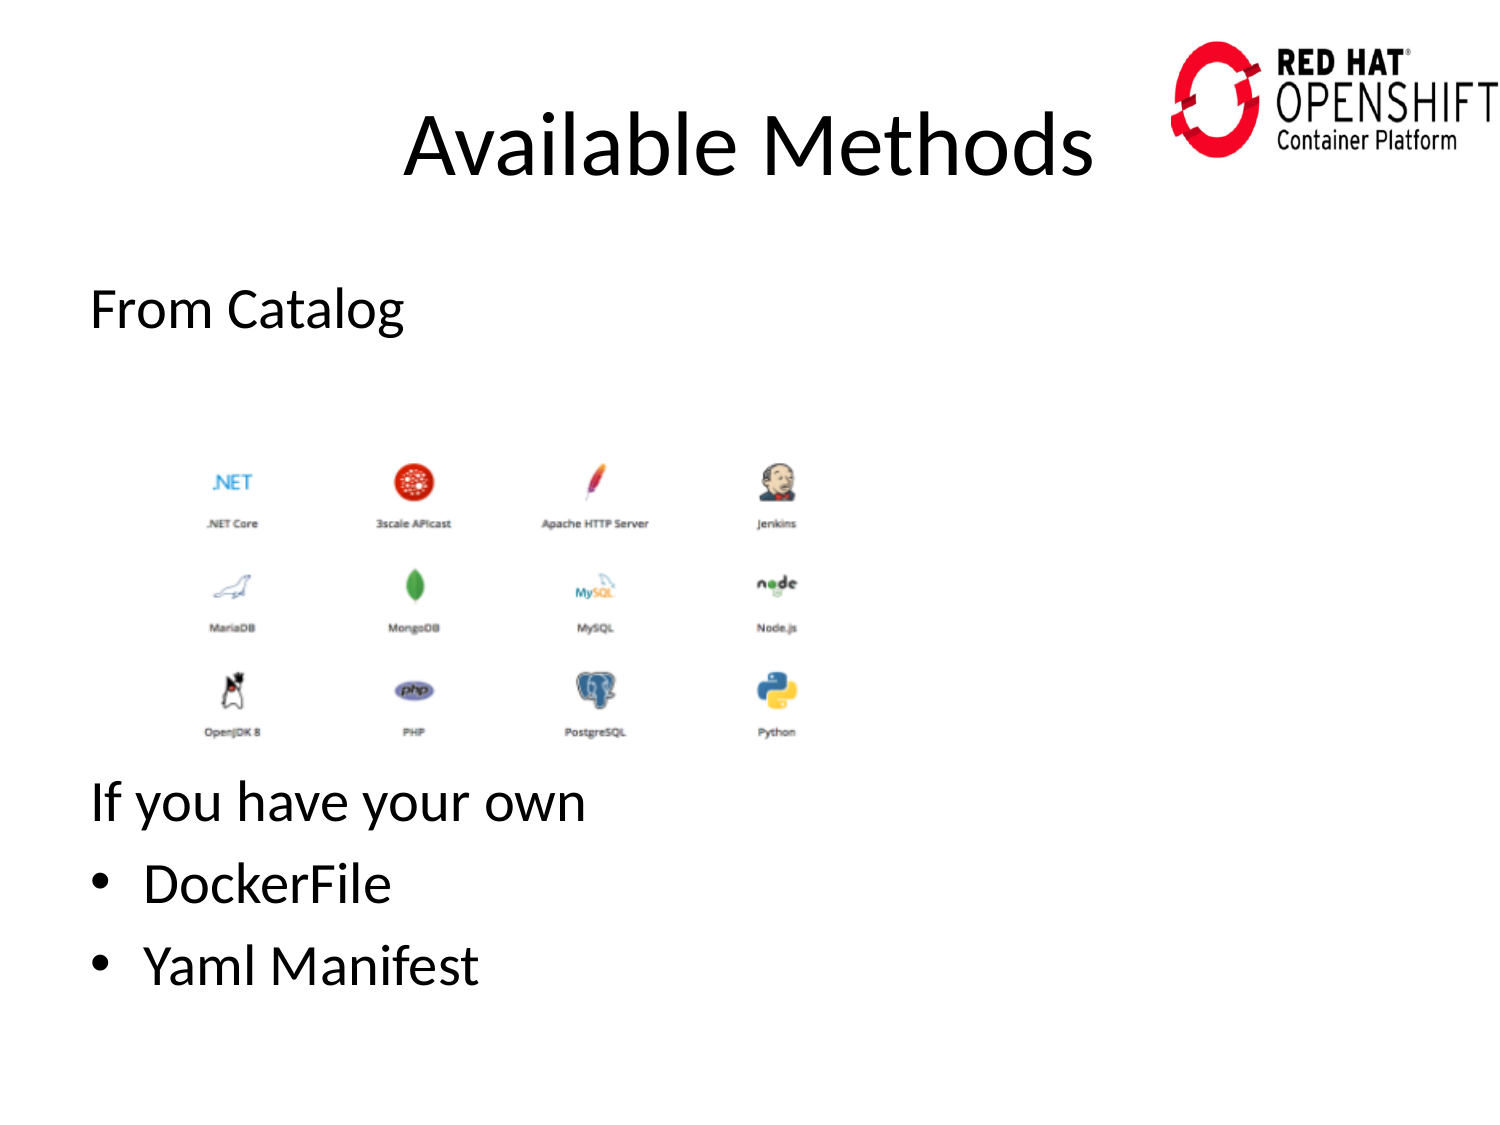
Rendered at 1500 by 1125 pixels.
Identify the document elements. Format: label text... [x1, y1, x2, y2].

list From Catalog If you have your own DockerFile Yaml Manifest [75, 262, 1425, 1005]
picture [175, 456, 844, 765]
title Available Methods [75, 45, 1425, 233]
picture [1171, 0, 1500, 166]
